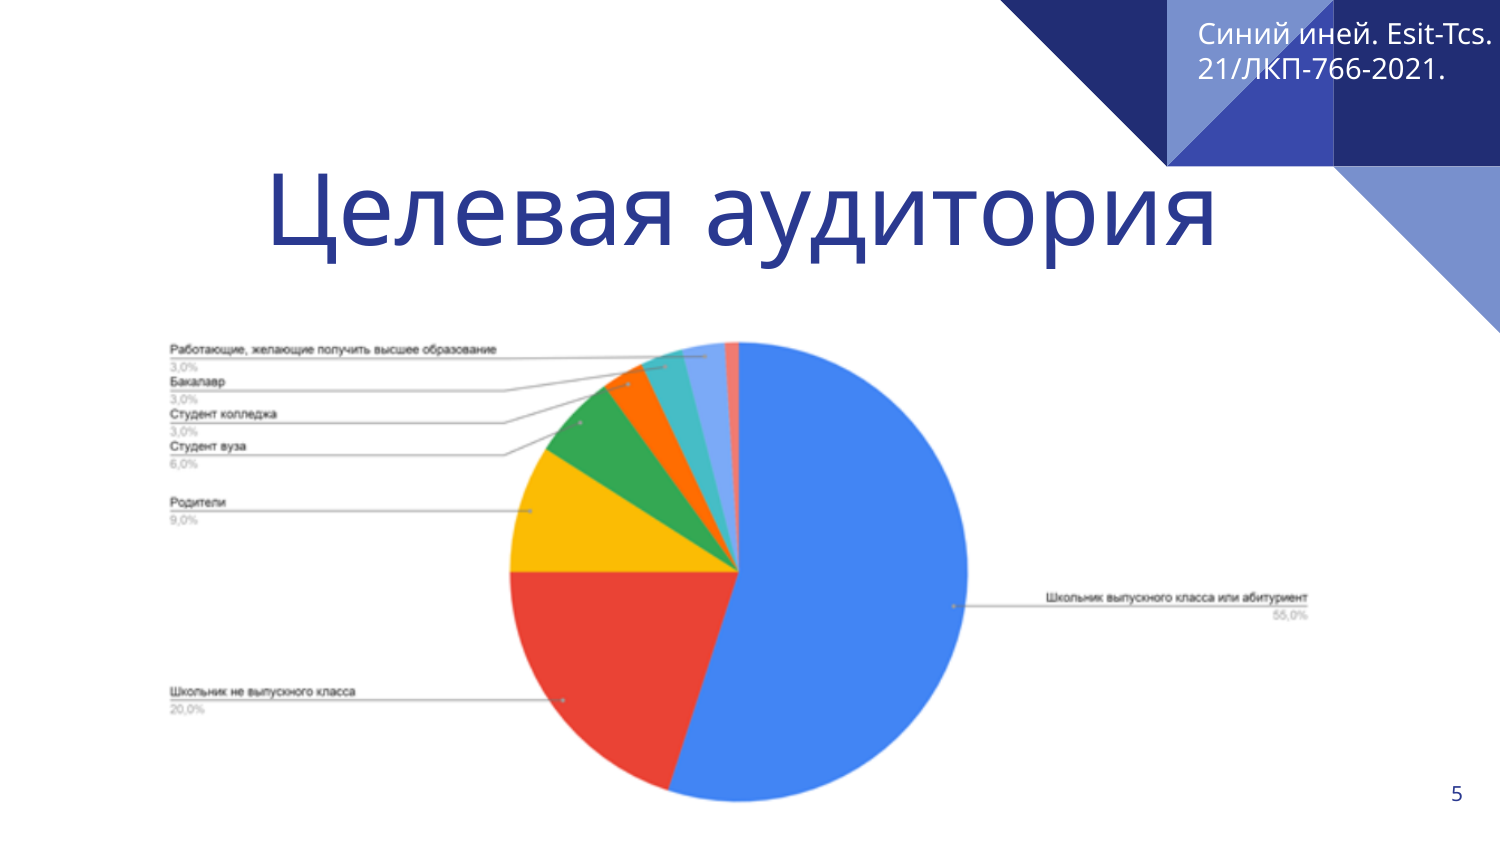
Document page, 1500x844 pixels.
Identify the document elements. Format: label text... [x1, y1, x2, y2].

text_box Целевая аудитория [241, 130, 1244, 281]
slide_number ‹#› [1387, 762, 1478, 828]
text_box Синий иней. Esit-Tcs. 21/ЛКП-766-2021. [1182, 0, 1500, 125]
picture [167, 309, 1319, 822]
